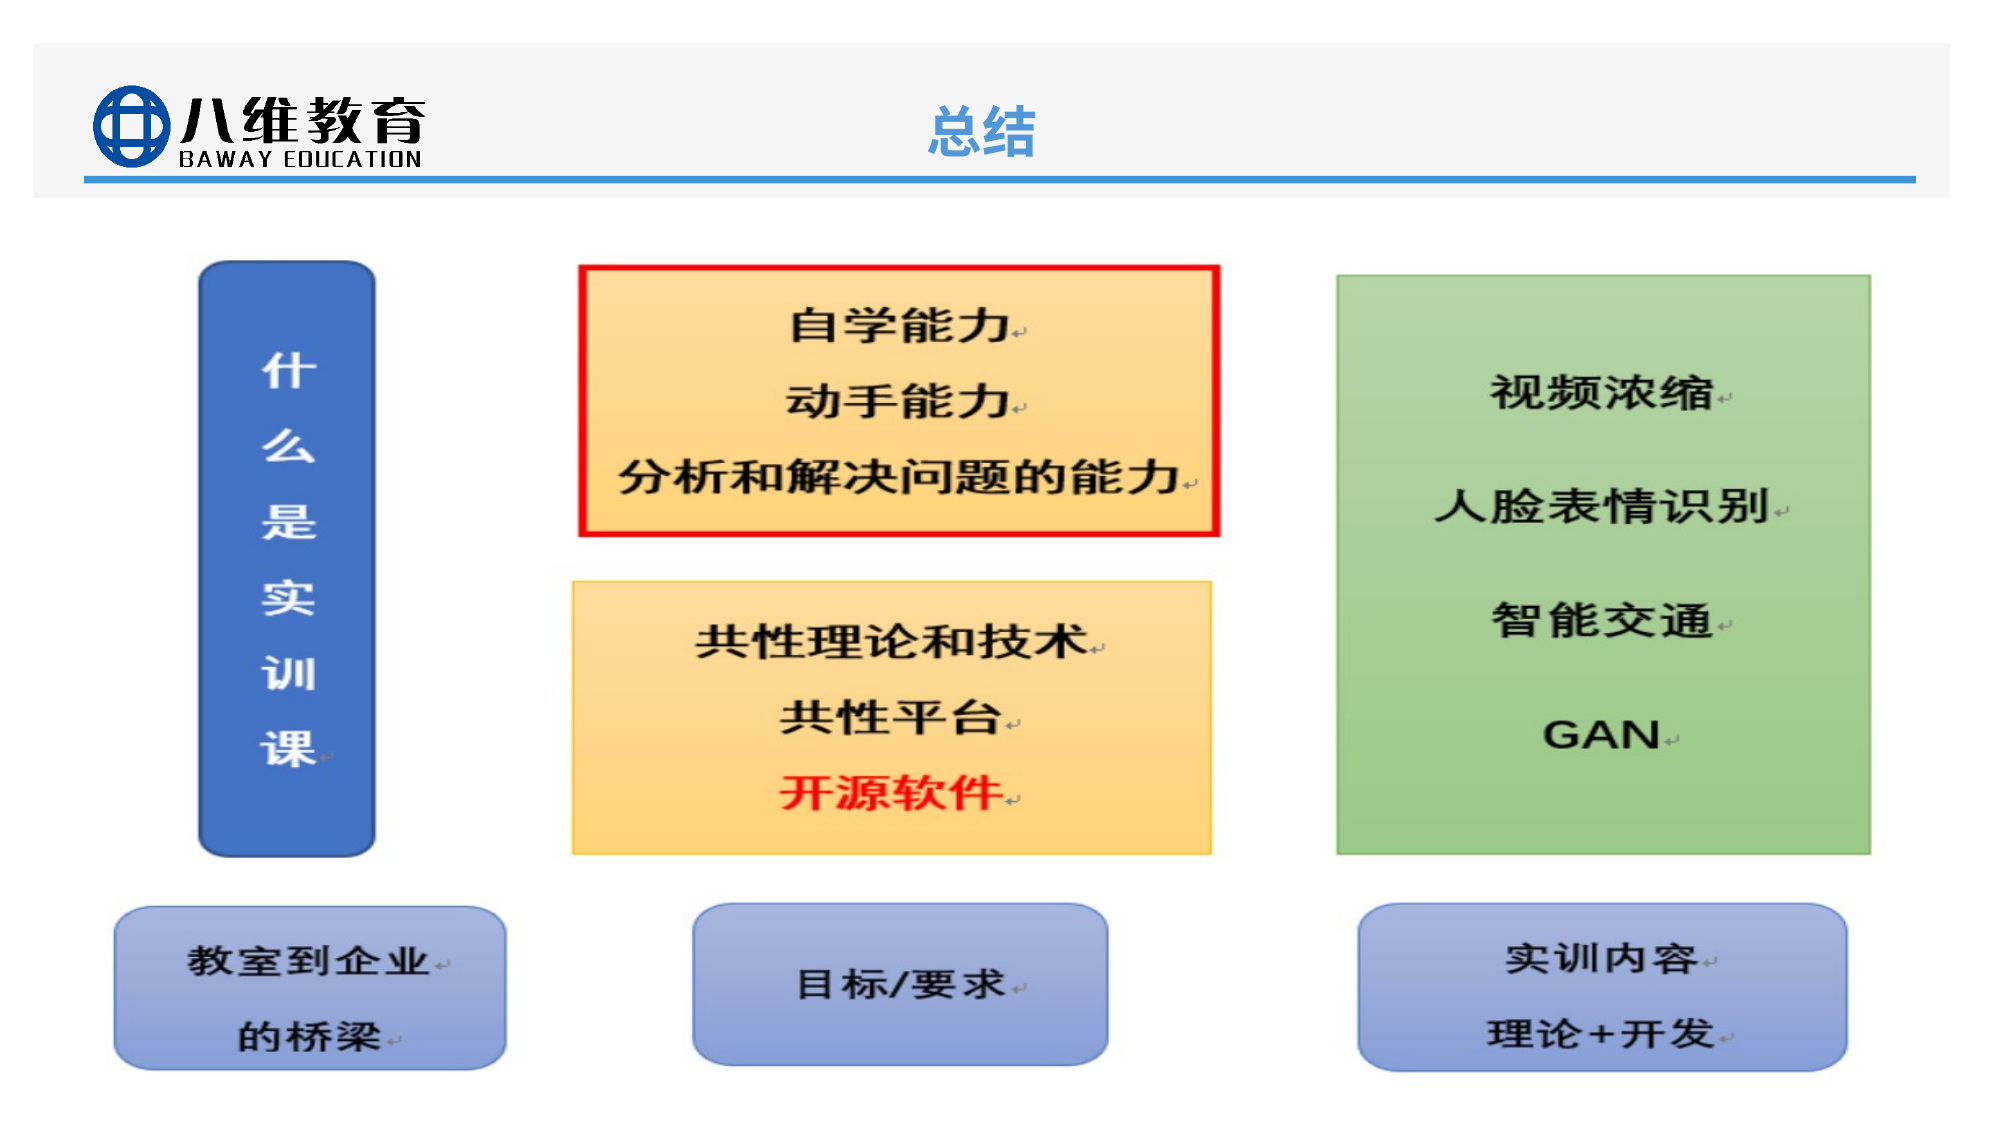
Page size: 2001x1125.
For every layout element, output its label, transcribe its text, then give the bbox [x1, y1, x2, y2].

picture [84, 81, 433, 176]
title 总结 [911, 89, 1920, 172]
picture [29, 198, 1952, 1125]
